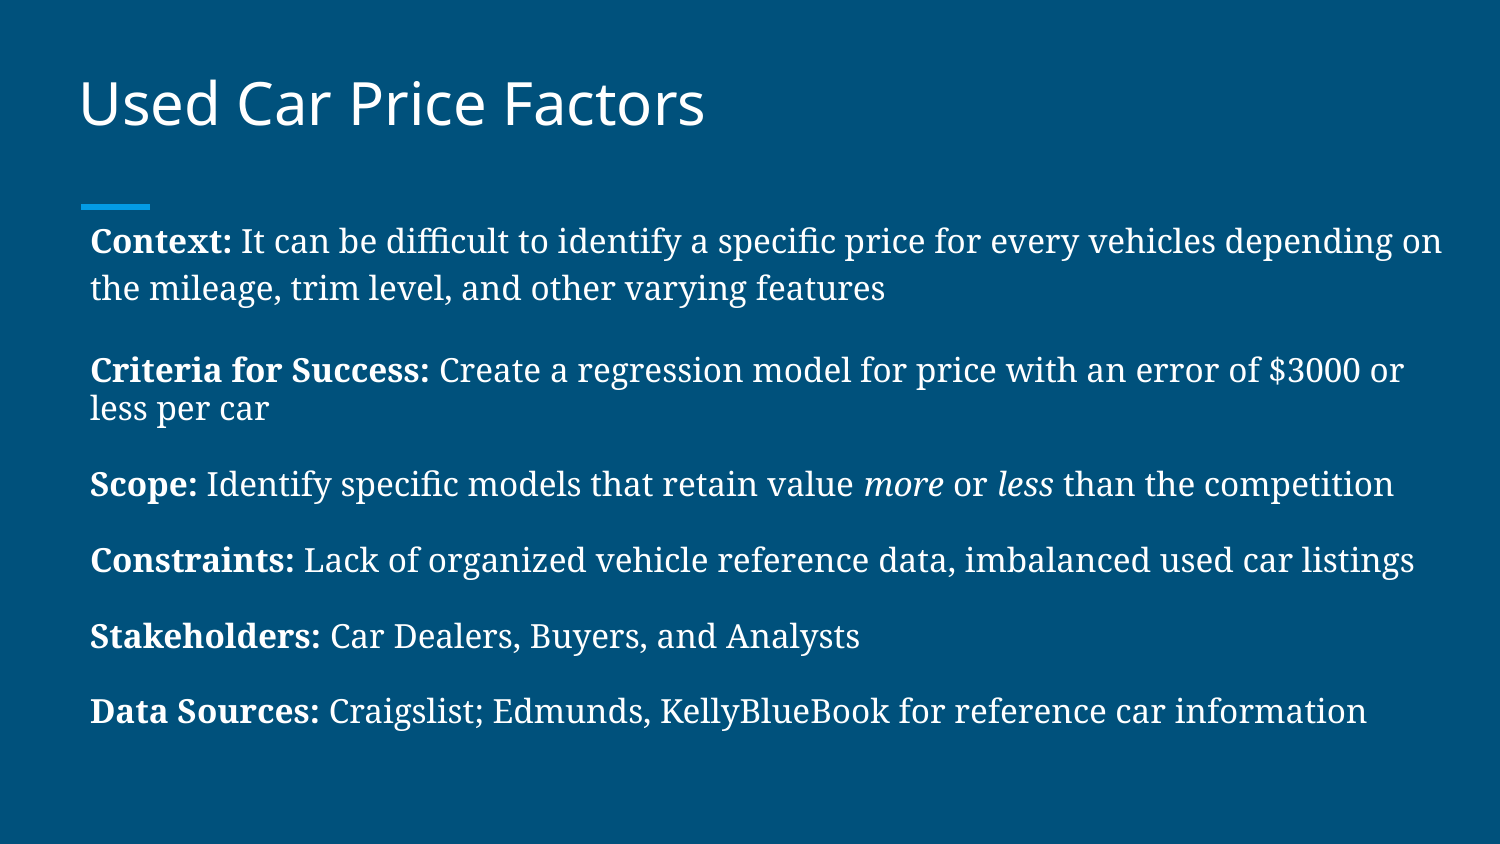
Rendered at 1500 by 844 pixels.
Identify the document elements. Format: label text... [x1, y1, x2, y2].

list Context: It can be difficult to identify a specific price for every vehicles depending on the mileage, trim level, and other varying features Criteria for Success: Create a regression model for price with an error of $3000 or less per car Scope: Identify specific models that retain value more or less than the competition Constraints: Lack of organized vehicle reference data, imbalanced used car listings Stakeholders: Car Dealers, Buyers, and Analysts Data Sources: Craigslist; Edmunds, KellyBlueBook for reference car information [0, 199, 1480, 844]
title Used Car Price Factors [63, 39, 1437, 152]
